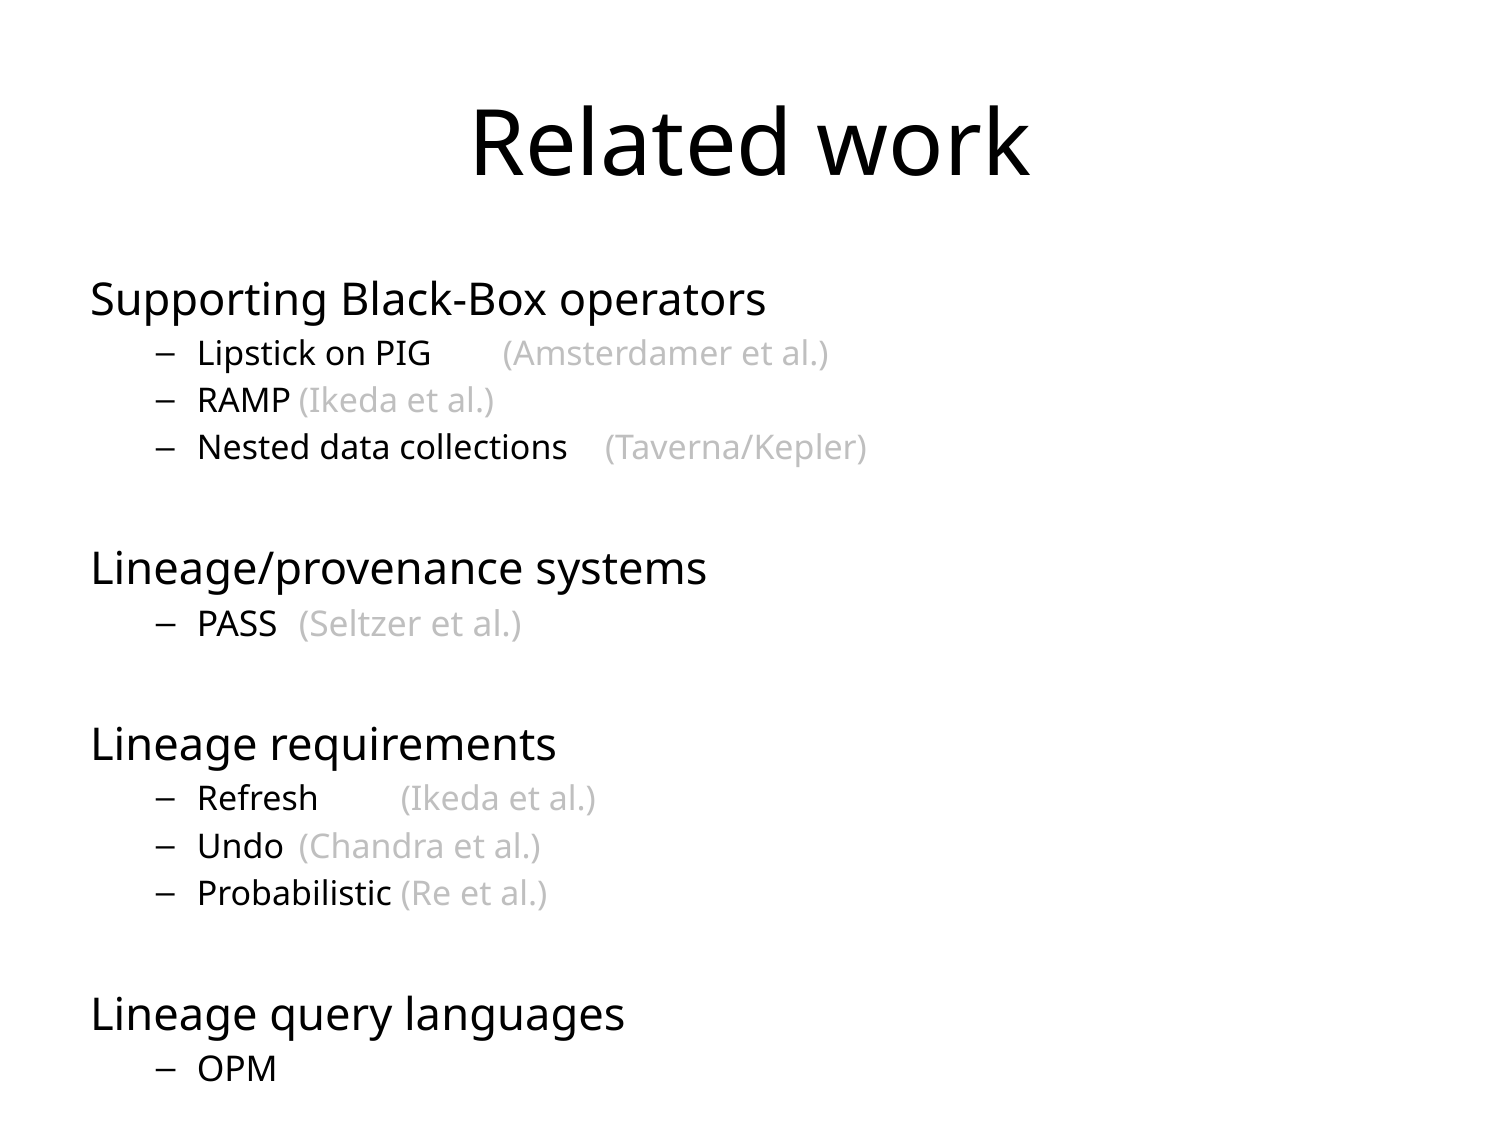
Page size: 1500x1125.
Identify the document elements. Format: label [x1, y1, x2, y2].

title [75, 45, 1425, 233]
list [75, 262, 1425, 1100]
